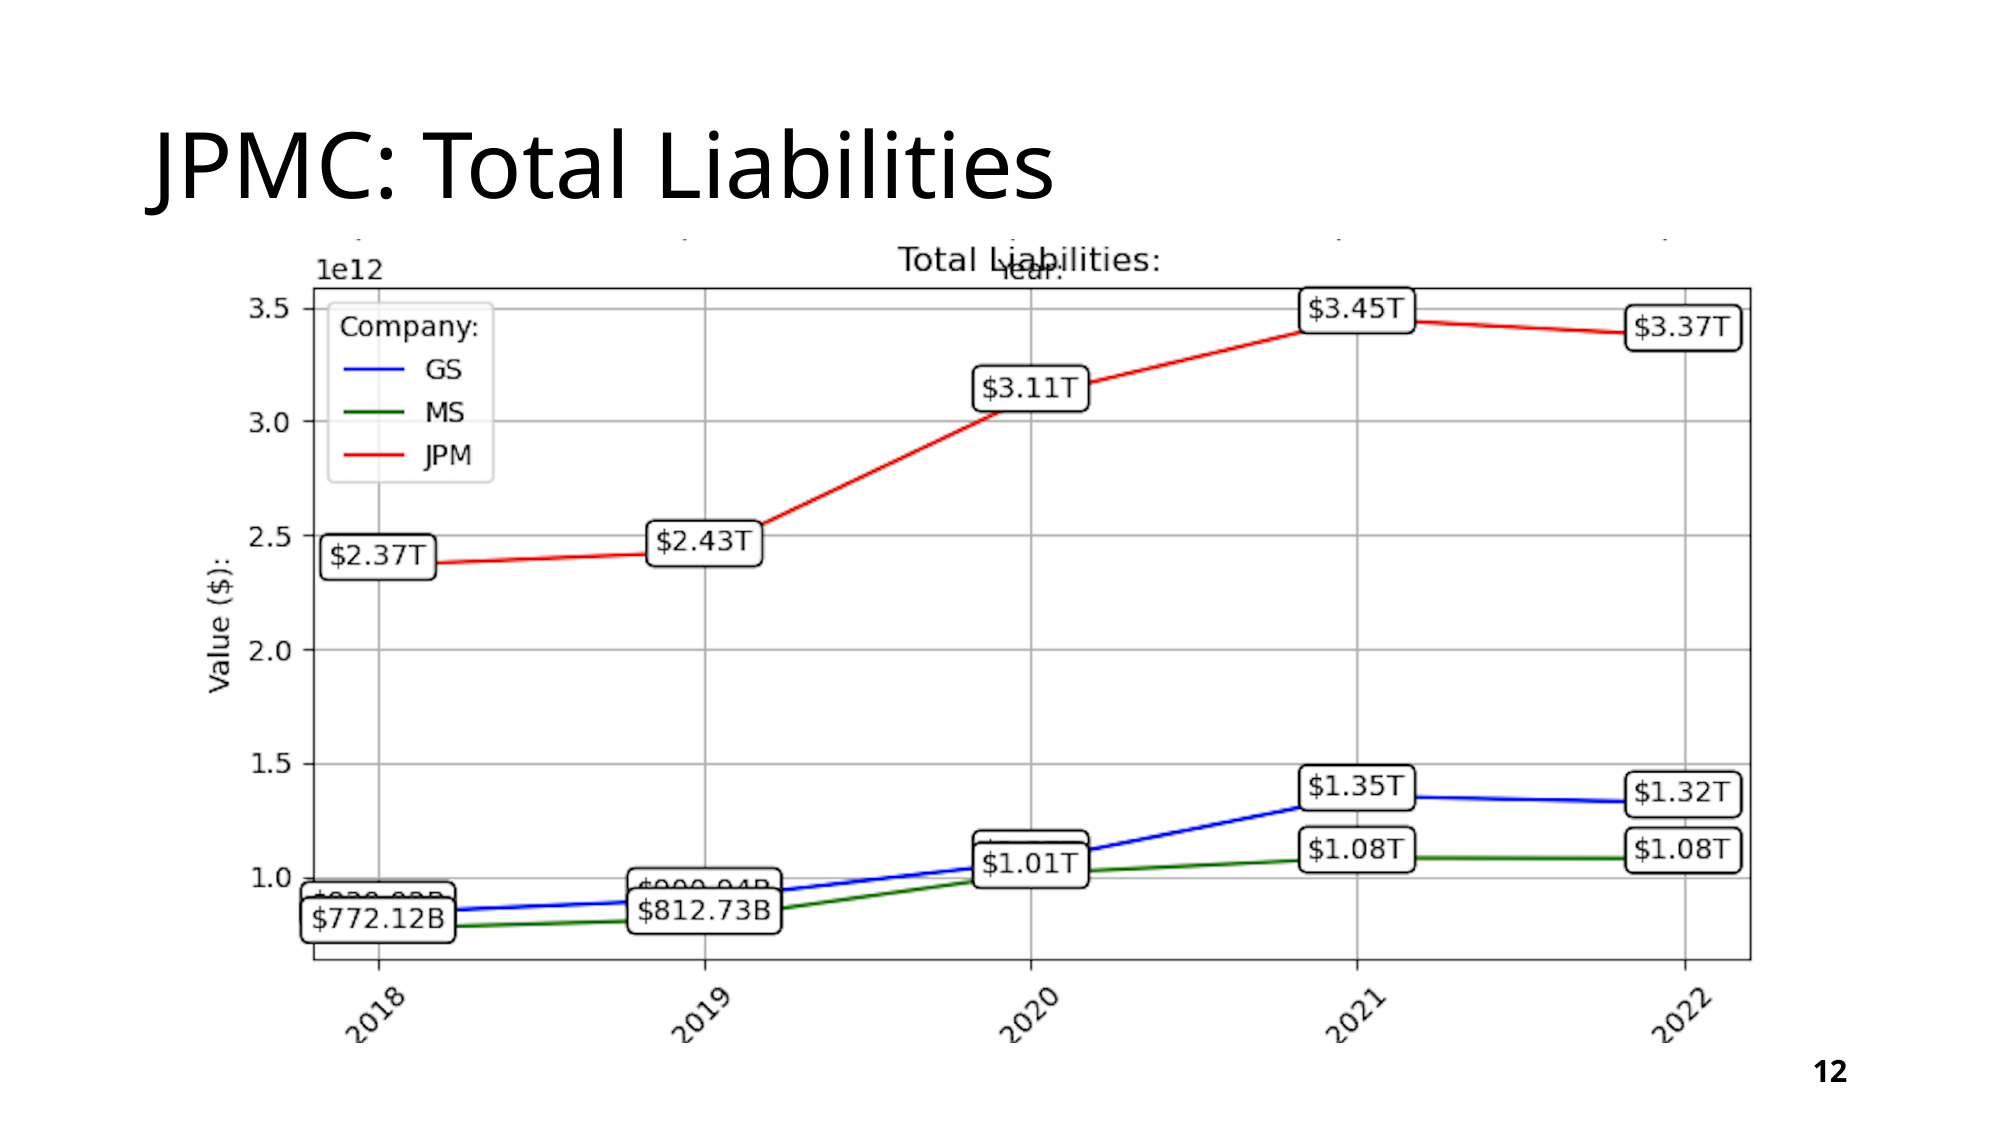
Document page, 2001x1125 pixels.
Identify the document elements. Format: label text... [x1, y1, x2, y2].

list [179, 239, 1821, 1043]
title JPMC: Total Liabilities [137, 59, 1863, 278]
slide_number 12 [1412, 1042, 1863, 1103]
